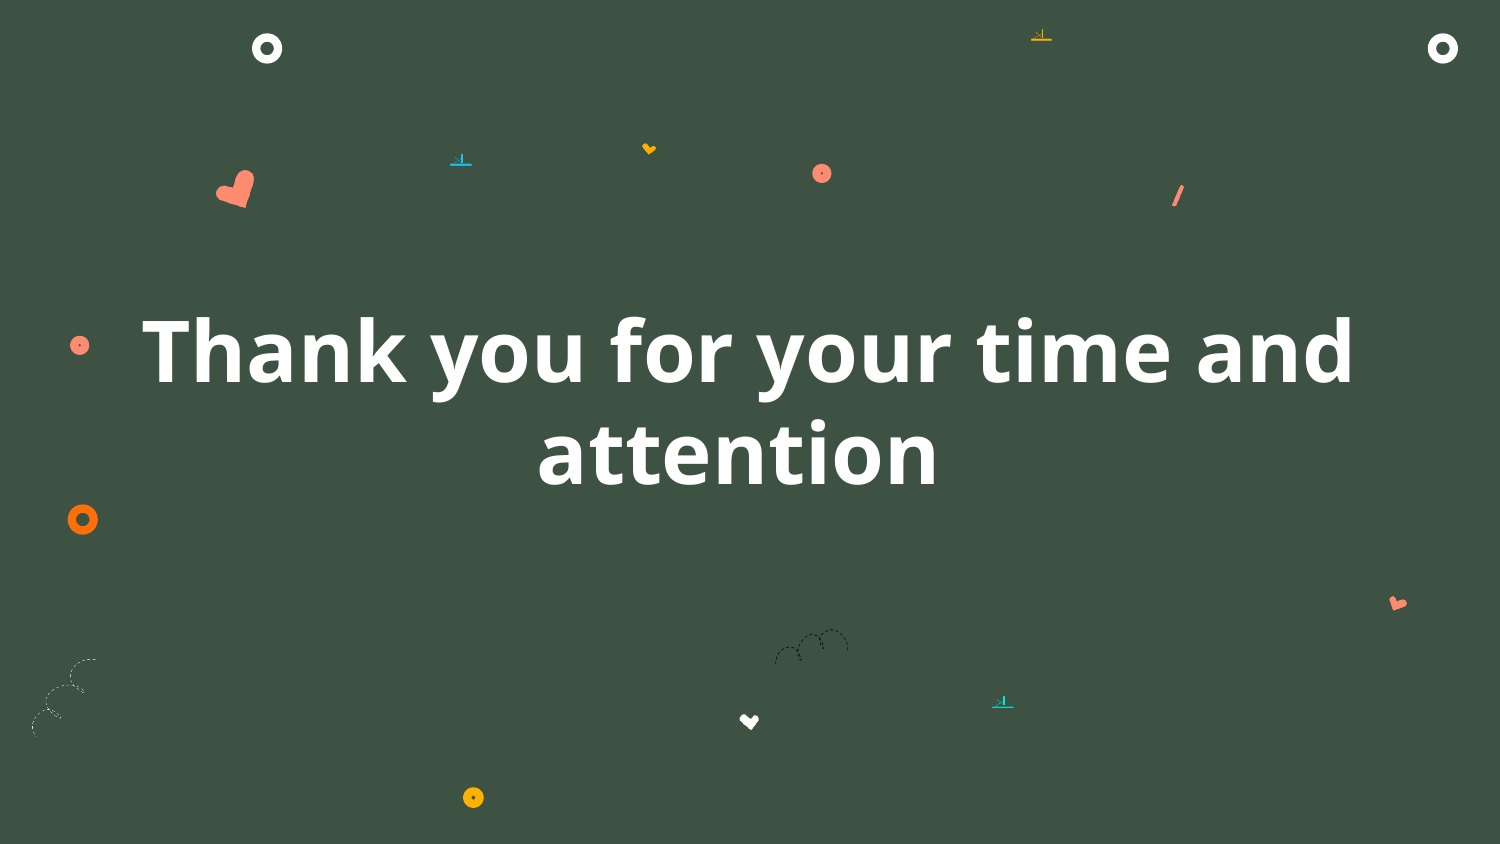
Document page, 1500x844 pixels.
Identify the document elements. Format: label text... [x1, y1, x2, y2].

picture [450, 157, 472, 166]
picture [992, 696, 1014, 708]
picture [739, 714, 759, 730]
picture [642, 143, 656, 155]
title Thank you for your time and attention [86, 211, 1413, 588]
picture [32, 659, 98, 737]
picture [1389, 596, 1407, 611]
picture [775, 629, 848, 664]
picture [1172, 185, 1184, 207]
picture [1031, 29, 1052, 41]
picture [216, 169, 254, 208]
